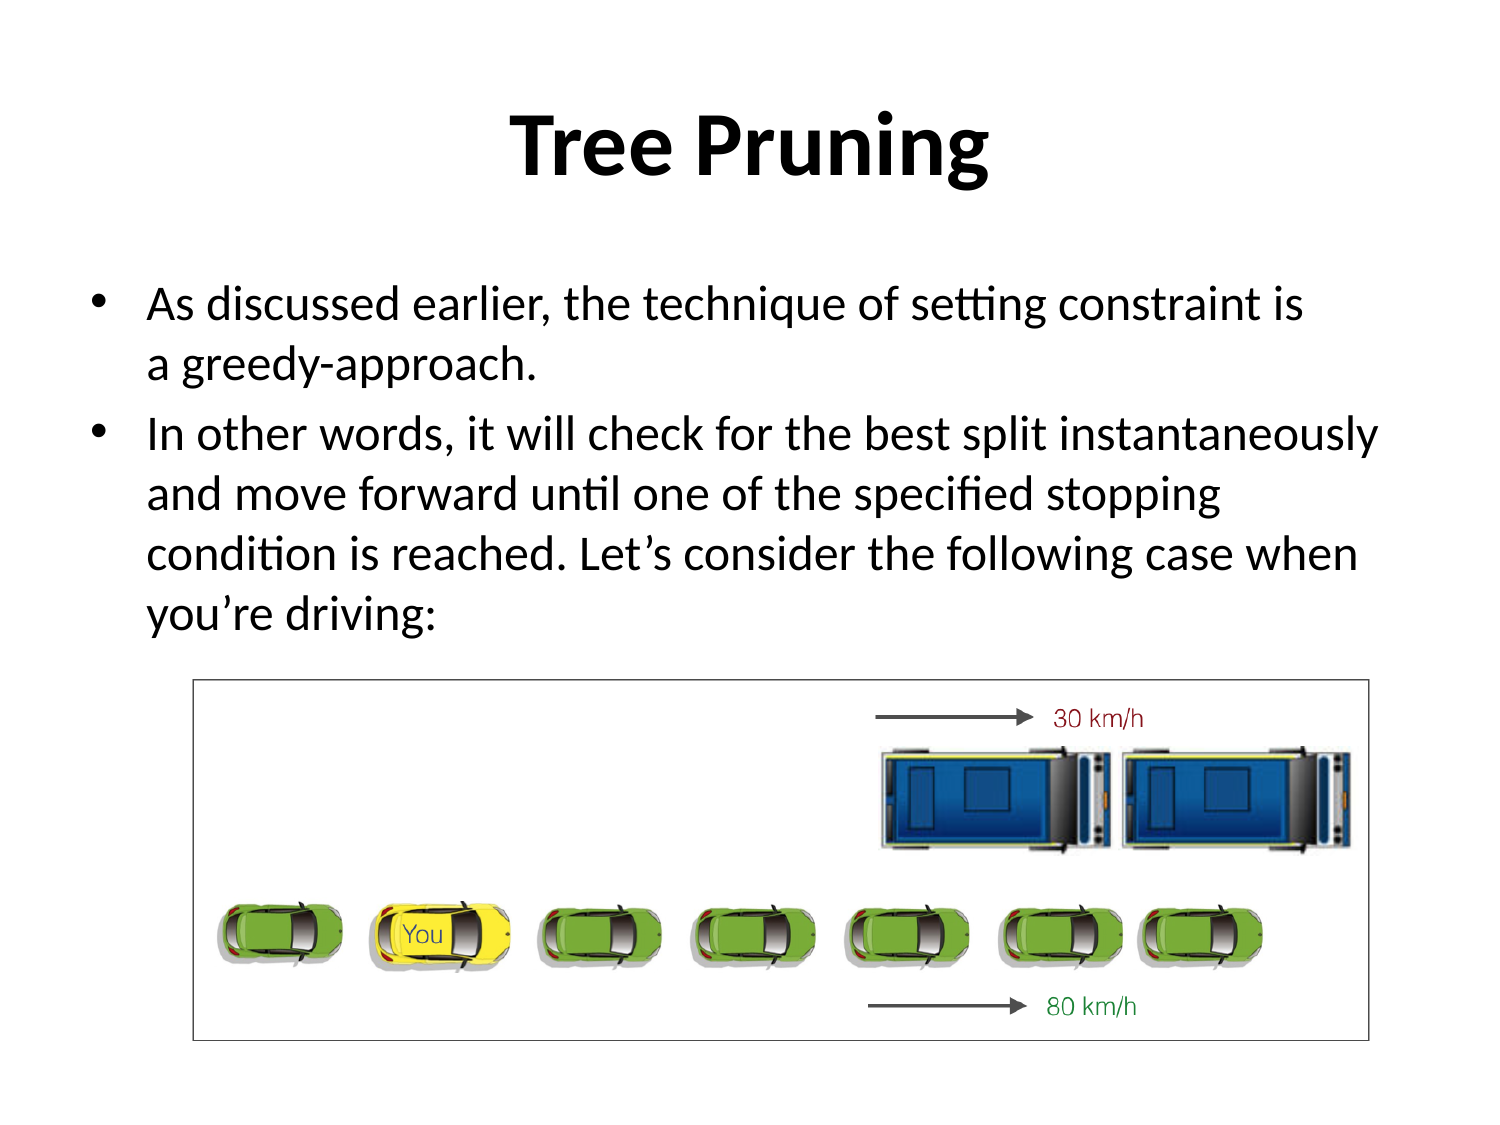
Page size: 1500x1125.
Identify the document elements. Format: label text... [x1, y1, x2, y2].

picture [187, 674, 1376, 1048]
title Tree Pruning [75, 45, 1425, 233]
list As discussed earlier, the technique of setting constraint is a greedy-approach. In other words, it will check for the best split instantaneously and move forward until one of the specified stopping condition is reached. Let’s consider the following case when you’re driving: [75, 262, 1425, 1005]
